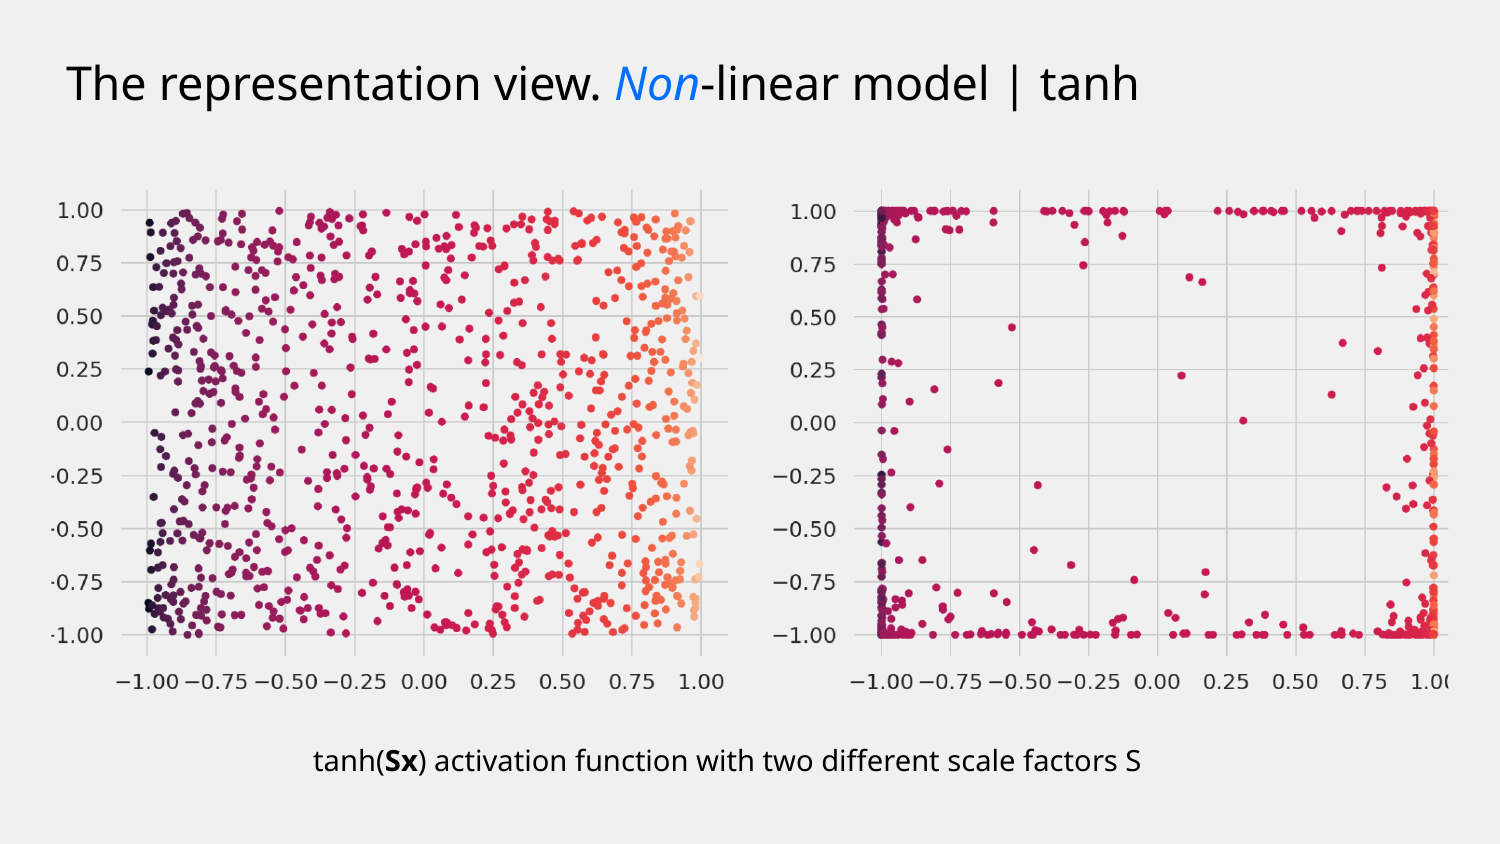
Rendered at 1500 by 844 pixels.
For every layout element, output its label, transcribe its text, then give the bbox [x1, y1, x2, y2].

text_box tanh(Sx) activation function with two different scale factors S [51, 726, 1404, 792]
picture [51, 178, 1449, 703]
title The representation view. Non-linear model | tanh [51, 35, 1449, 130]
